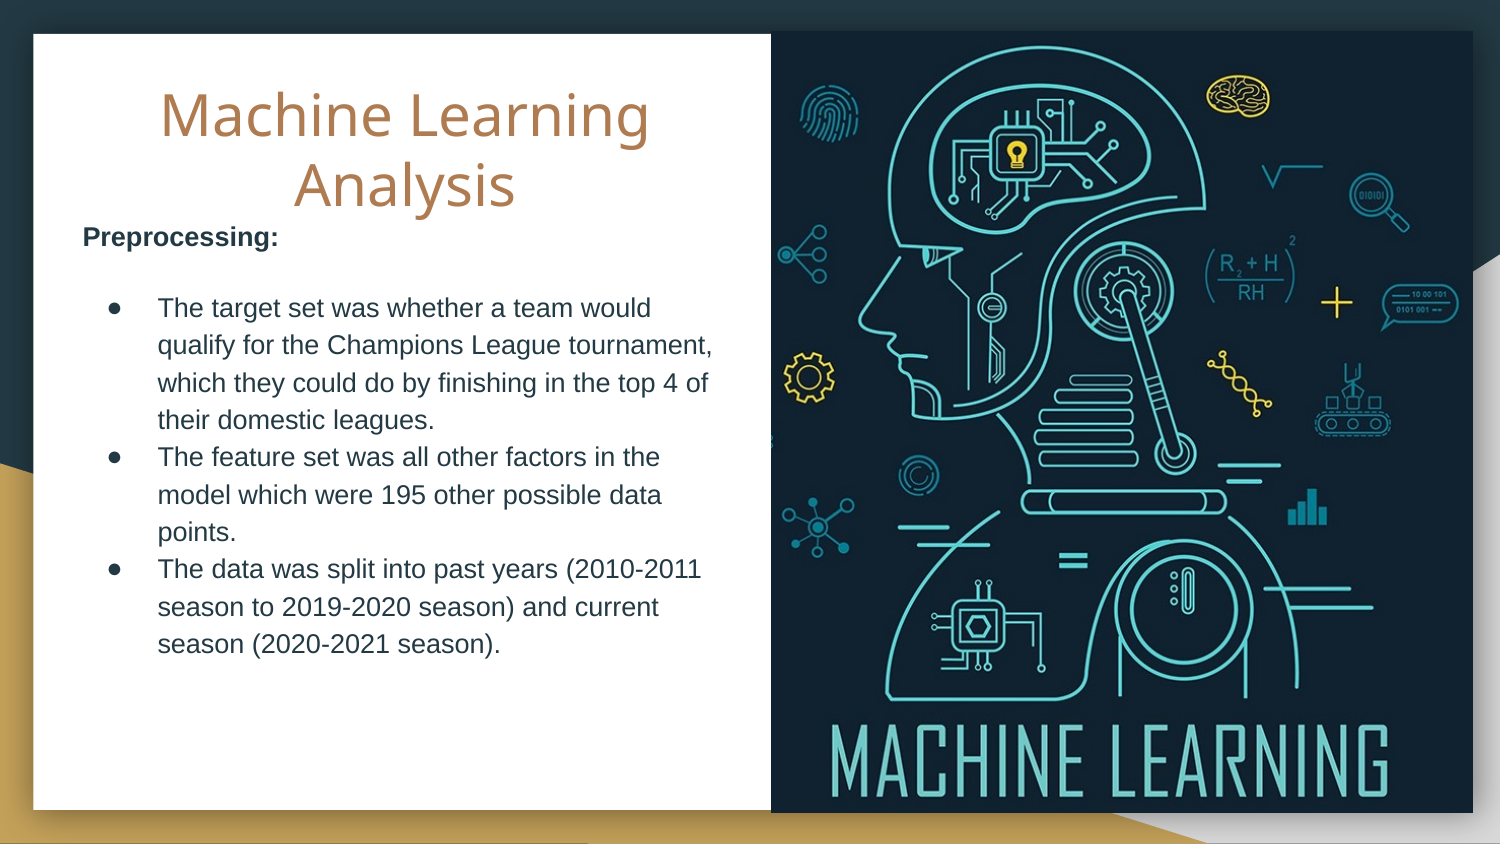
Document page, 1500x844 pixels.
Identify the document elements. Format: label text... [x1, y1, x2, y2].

picture [770, 31, 1473, 813]
list Preprocessing: The target set was whether a team would qualify for the Champions League tournament, which they could do by finishing in the top 4 of their domestic leagues. The feature set was all other factors in the model which were 195 other possible data points. The data was split into past years (2010-2011 season to 2019-2020 season) and current season (2020-2021 season). [67, 204, 744, 691]
title Machine Learning Analysis [39, 63, 765, 167]
